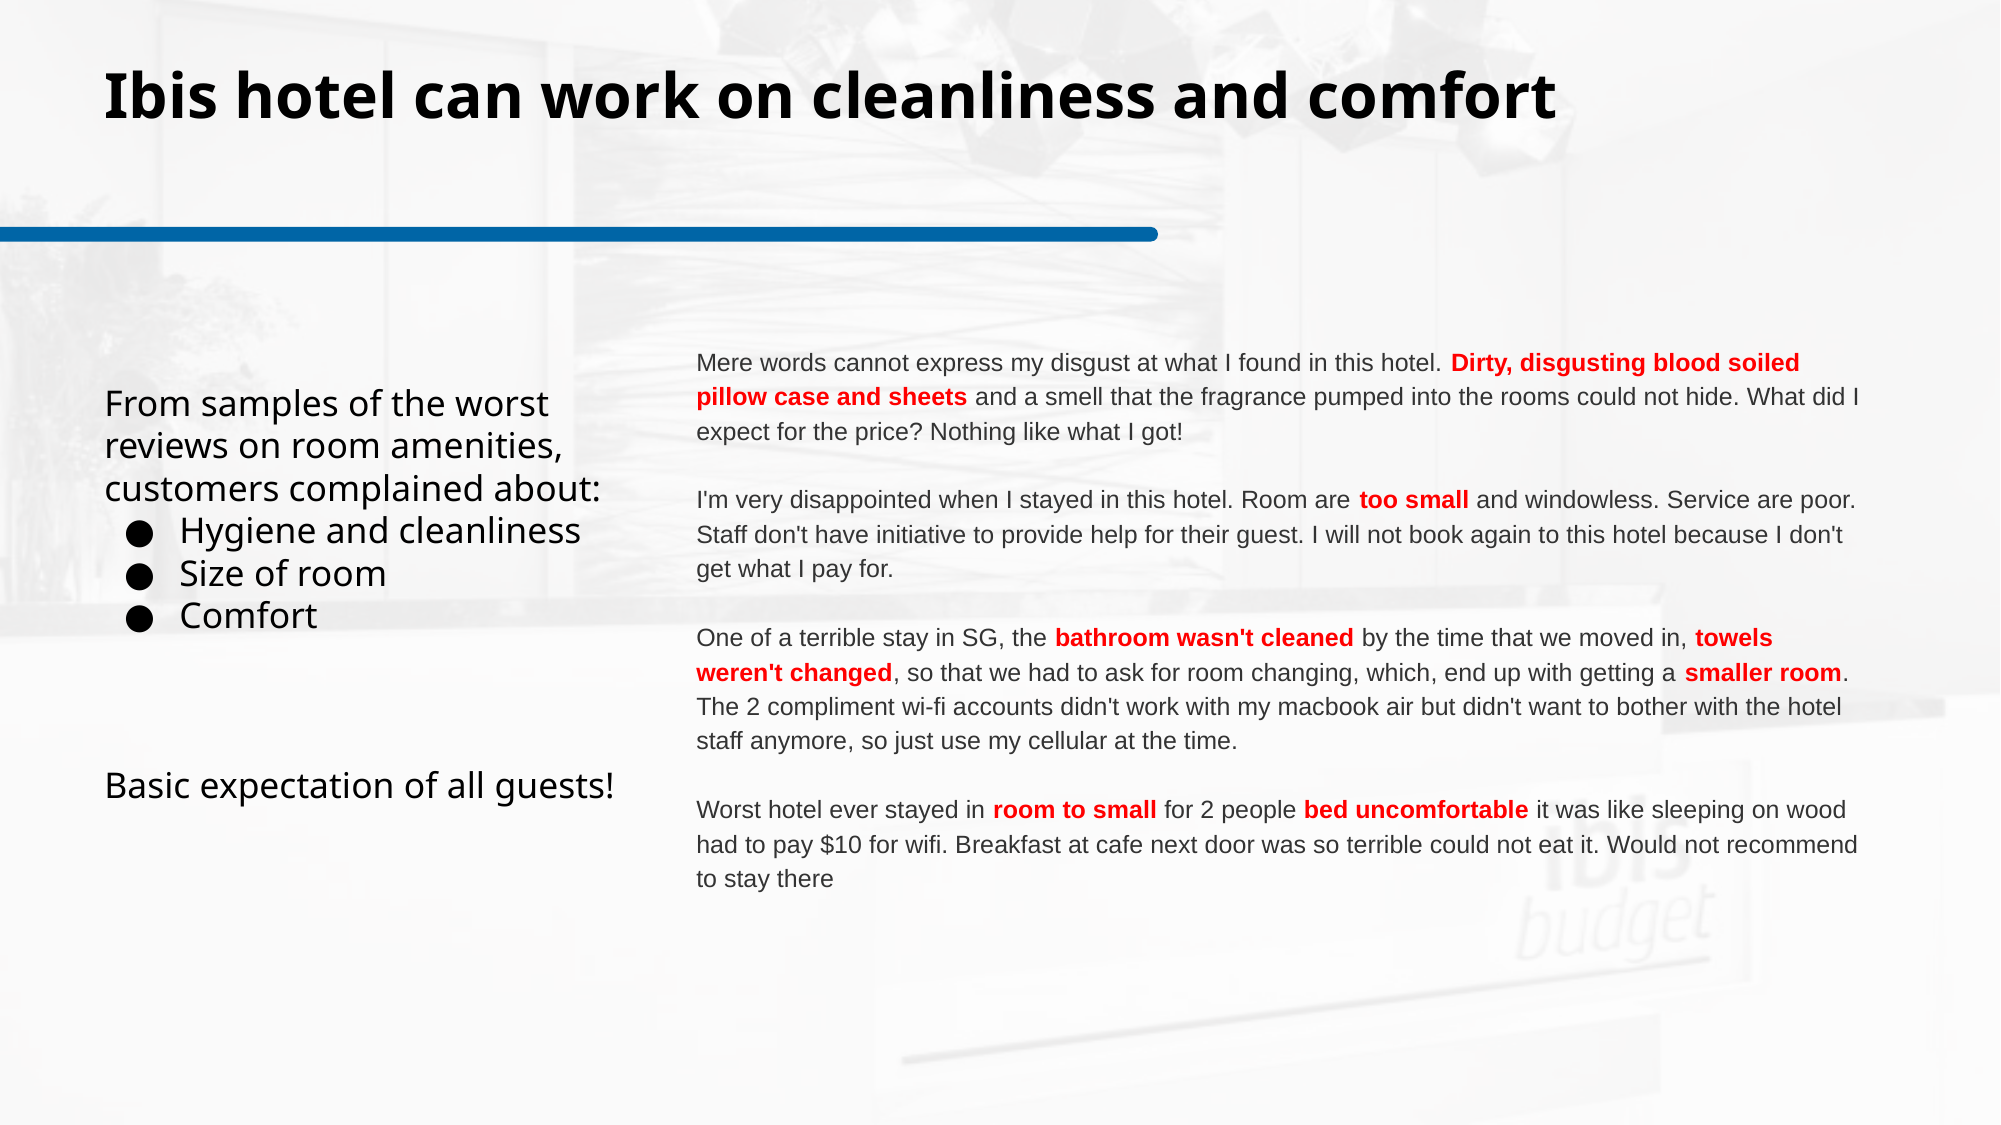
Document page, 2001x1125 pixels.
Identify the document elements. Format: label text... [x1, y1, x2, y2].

list Mere words cannot express my disgust at what I found in this hotel. Dirty, disgusting blood soiled pillow case and sheets and a smell that the fragrance pumped into the rooms could not hide. What did I expect for the price? Nothing like what I got! I'm very disappointed when I stayed in this hotel. Room are too small and windowless. Service are poor. Staff don't have initiative to provide help for their guest. I will not book again to this hotel because I don't get what I pay for. One of a terrible stay in SG, the bathroom wasn't cleaned by the time that we moved in, towels weren't changed, so that we had to ask for room changing, which, end up with getting a smaller room. The 2 compliment wi-fi accounts didn't work with my macbook air but didn't want to bother with the hotel staff anymore, so just use my cellular at the time. Worst hotel ever stayed in room to small for 2 people bed uncomfortable it was like sleeping on wood had to pay $10 for wifi. Breakfast at cafe next door was so terrible could not eat it. Would not recommend to stay there [681, 334, 1880, 915]
title Ibis hotel can work on cleanliness and comfort [89, 57, 1863, 221]
text_box From samples of the worst reviews on room amenities, customers complained about: Hygiene and cleanliness Size of room Comfort Basic expectation of all guests! [89, 365, 637, 821]
